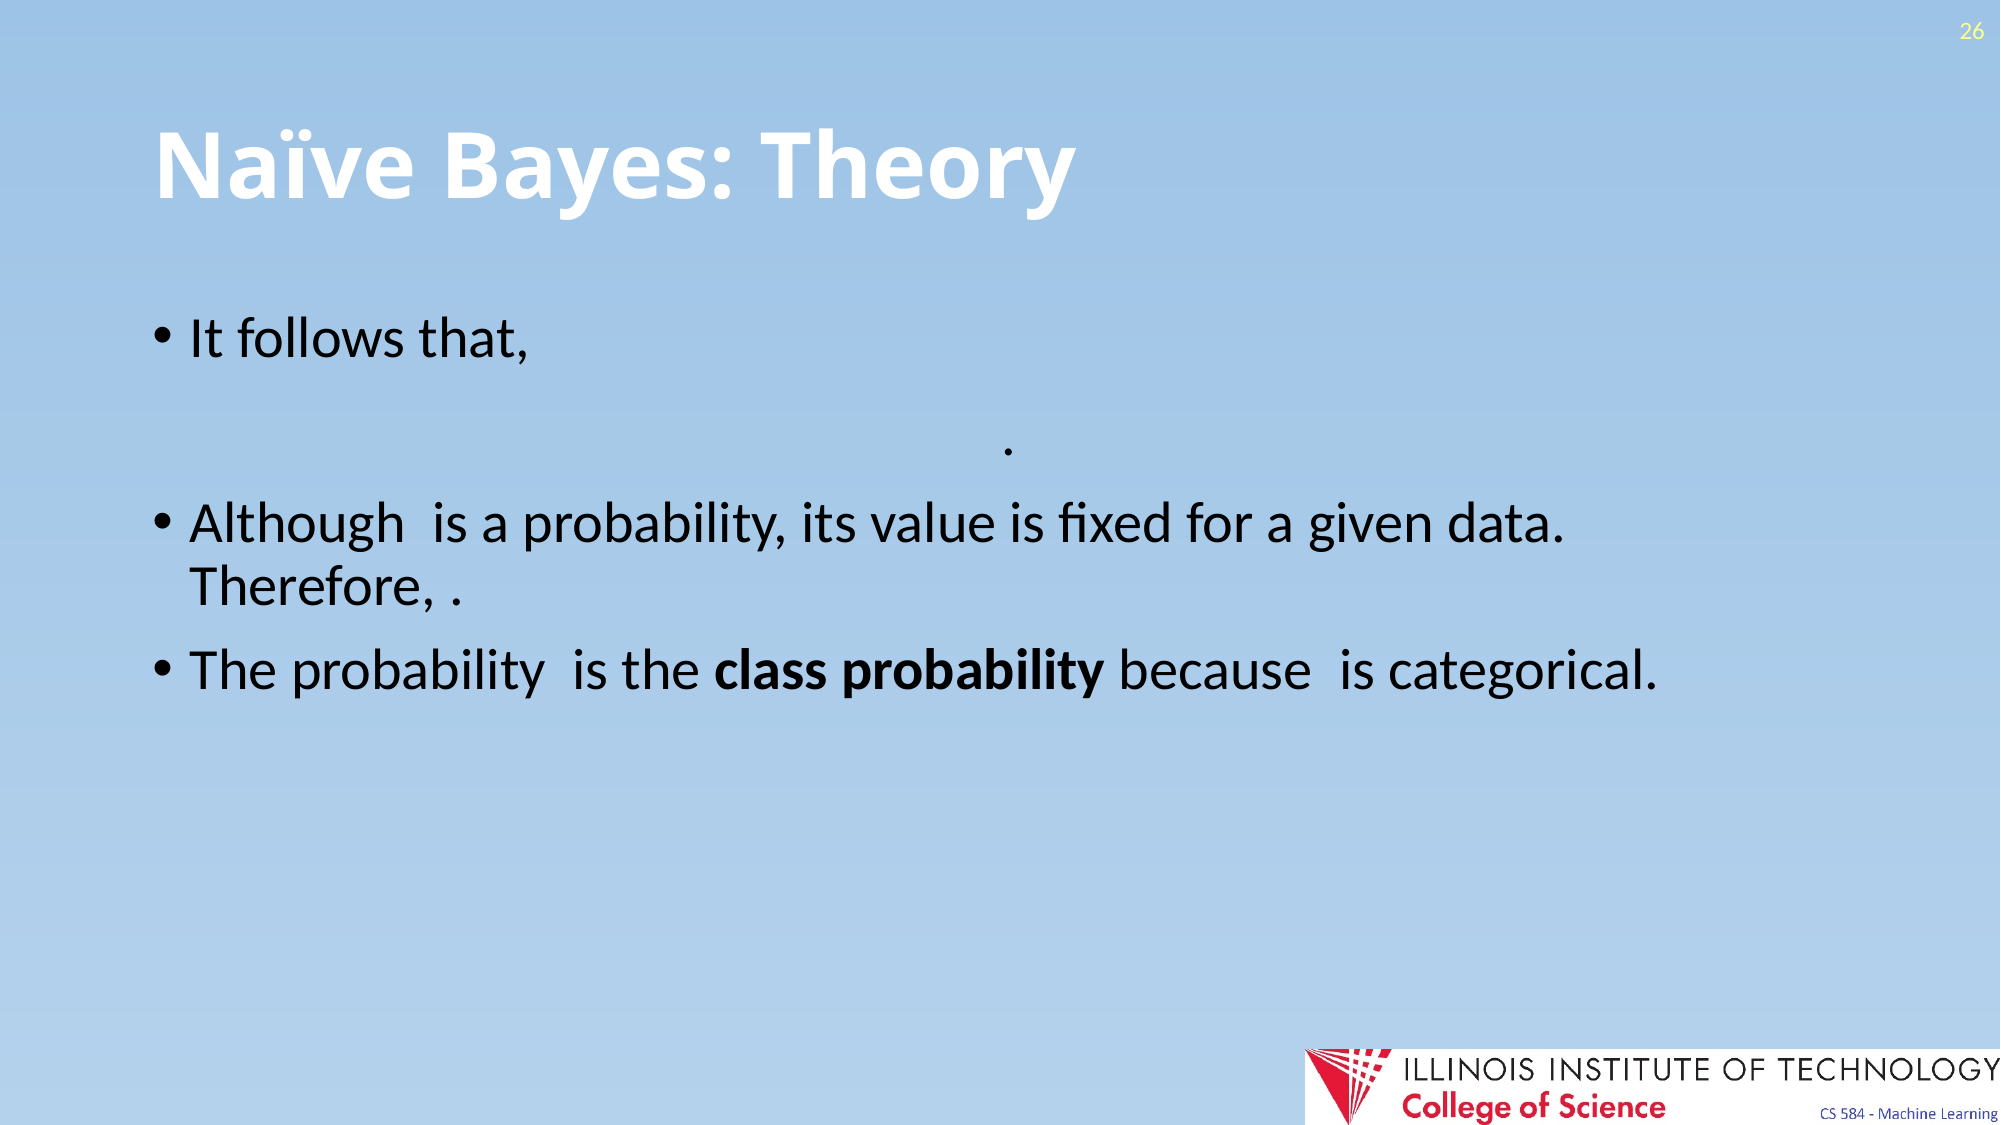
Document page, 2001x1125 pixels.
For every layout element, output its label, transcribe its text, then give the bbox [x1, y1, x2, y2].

title Naïve Bayes: Theory [137, 59, 1863, 278]
slide_number 26 [1550, 0, 2000, 60]
picture [1305, 1049, 2000, 1125]
